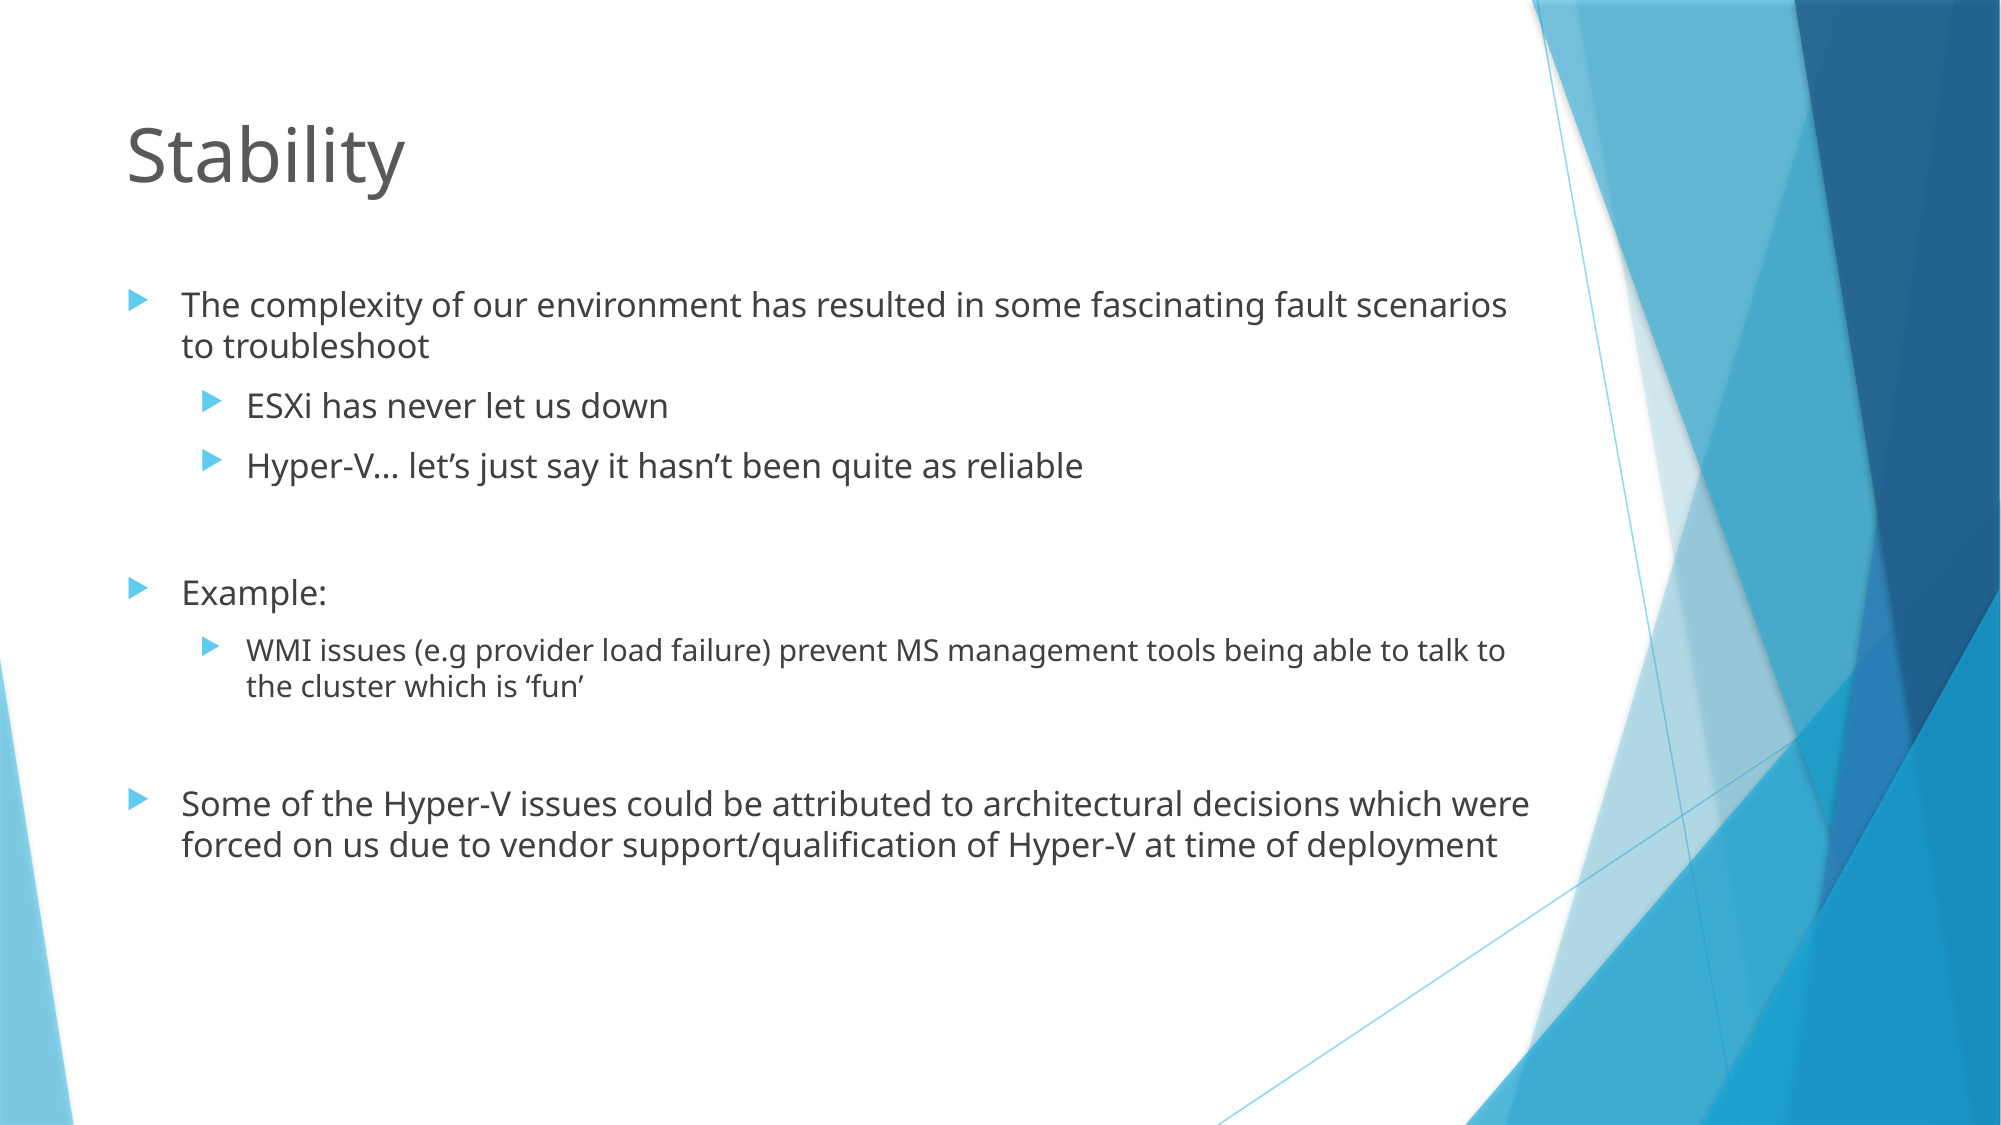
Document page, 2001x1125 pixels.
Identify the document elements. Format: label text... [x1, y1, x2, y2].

title Stability [111, 99, 1522, 276]
list The complexity of our environment has resulted in some fascinating fault scenarios to troubleshoot ESXi has never let us down Hyper-V… let’s just say it hasn’t been quite as reliable Example: WMI issues (e.g provider load failure) prevent MS management tools being able to talk to the cluster which is ‘fun’ Some of the Hyper-V issues could be attributed to architectural decisions which were forced on us due to vendor support/qualification of Hyper-V at time of deployment [111, 276, 1559, 913]
